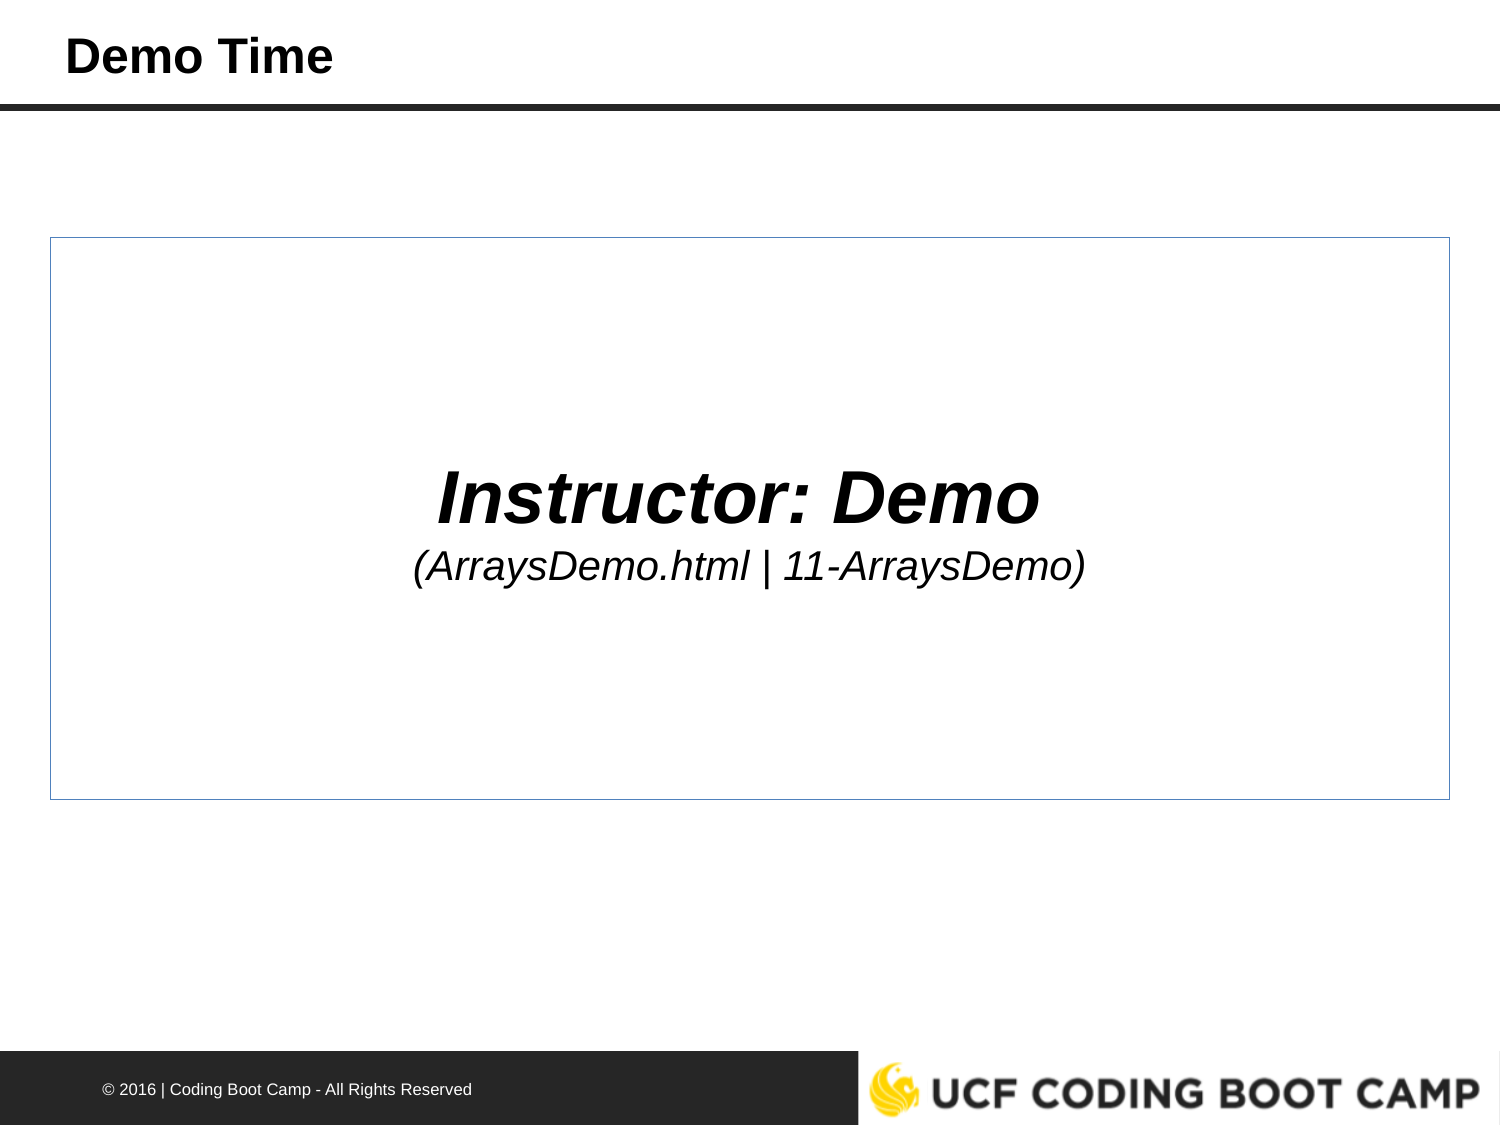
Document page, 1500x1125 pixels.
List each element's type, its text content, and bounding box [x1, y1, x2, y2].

text_box Instructor: Demo (ArraysDemo.html | 11-ArraysDemo) [50, 237, 1450, 800]
picture [858, 1051, 1500, 1125]
title Demo Time [50, 0, 948, 108]
